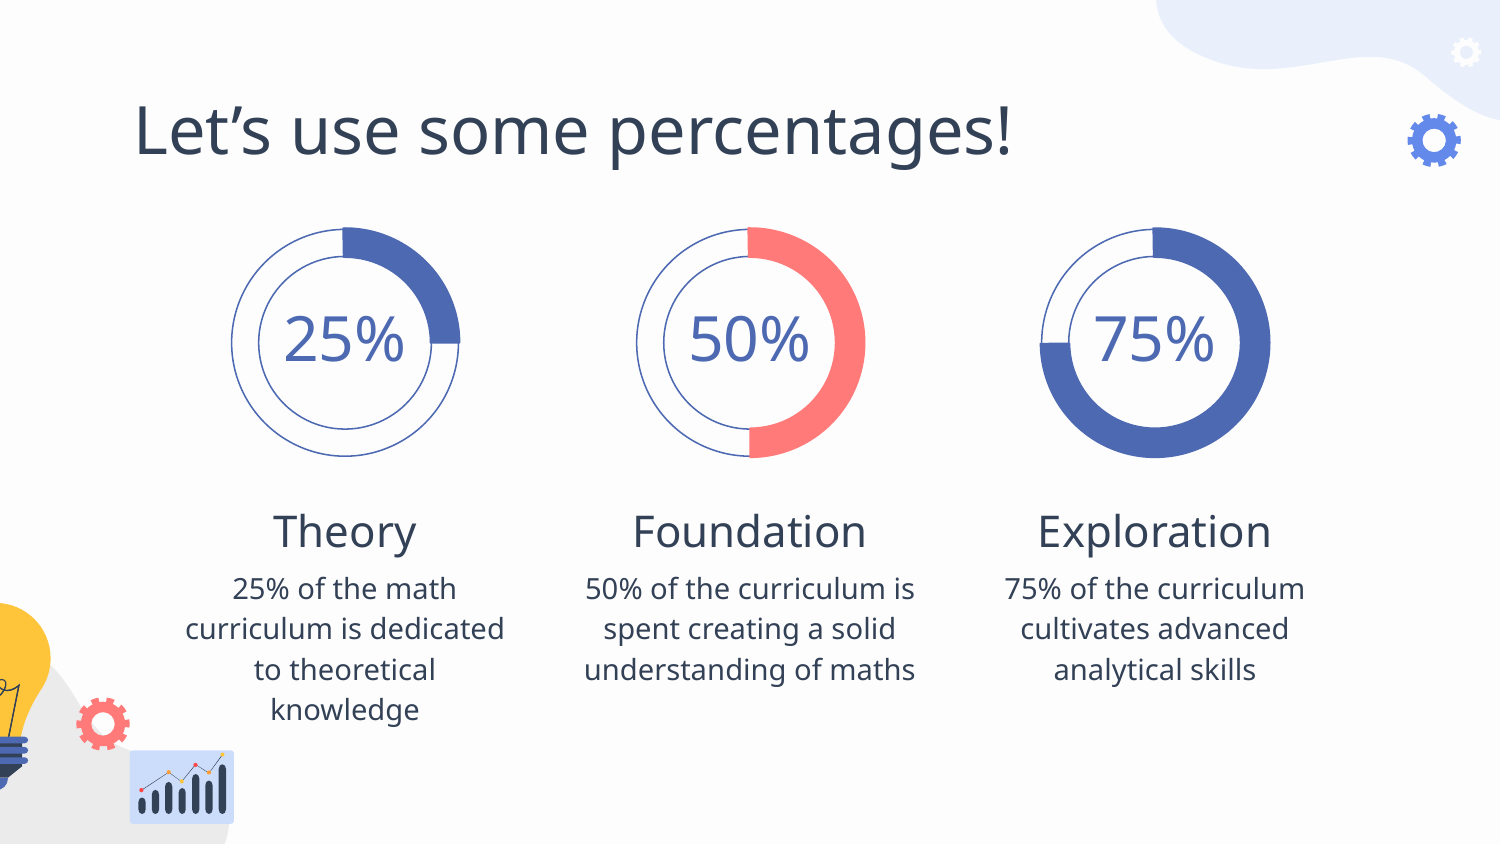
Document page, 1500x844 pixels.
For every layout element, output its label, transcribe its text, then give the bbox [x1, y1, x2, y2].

text_box Theory [161, 488, 529, 572]
text_box [1040, 228, 1270, 458]
text_box [636, 229, 750, 457]
text_box 75% [1071, 321, 1239, 389]
text_box [343, 228, 460, 343]
text_box 75% of the curriculum cultivates advanced analytical skills [971, 572, 1339, 695]
text_box [748, 228, 865, 458]
text_box 25% [261, 321, 429, 389]
text_box Foundation [566, 488, 934, 572]
text_box 50% of the curriculum is spent creating a solid understanding of maths [566, 572, 934, 695]
text_box 25% of the math curriculum is dedicated to theoretical knowledge [161, 572, 529, 695]
text_box Exploration [971, 488, 1339, 572]
text_box 50% [666, 321, 834, 389]
text_box [231, 229, 459, 457]
title Let’s use some percentages! [118, 72, 1382, 167]
text_box [1041, 229, 1153, 343]
